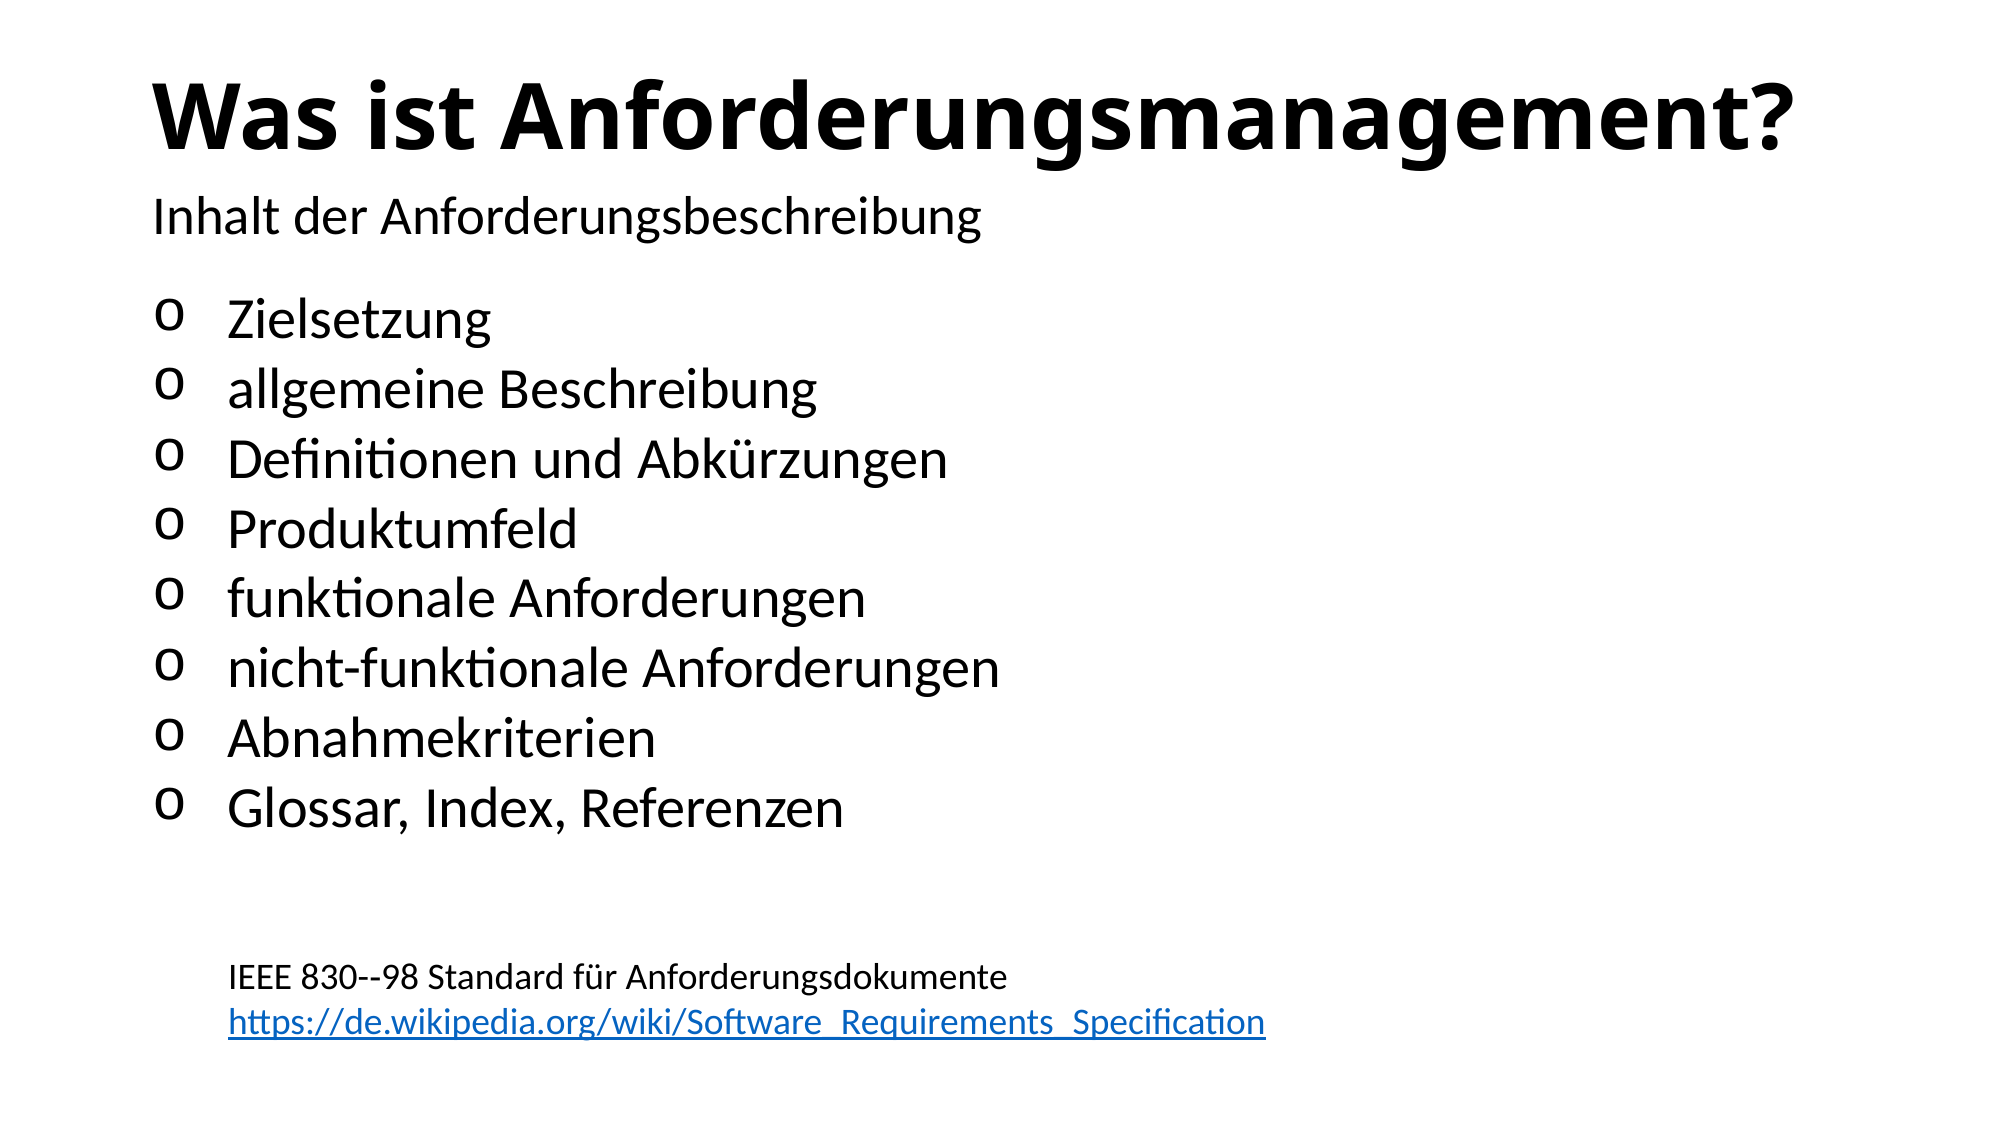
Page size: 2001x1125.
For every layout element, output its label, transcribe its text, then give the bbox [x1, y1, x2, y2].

text_box Zielsetzung allgemeine Beschreibung Definitionen und Abkürzungen Produktumfeld funktionale Anforderungen nicht-funktionale Anforderungen Abnahmekriterien Glossar, Index, Referenzen [137, 272, 1863, 847]
text_box IEEE 830-‐98 Standard für Anforderungsdokumente https://de.wikipedia.org/wiki/Software_Requirements_Specification [213, 944, 1476, 1050]
list Inhalt der Anforderungsbeschreibung [137, 179, 1863, 255]
title Was ist Anforderungsmanagement? [137, 59, 1863, 179]
